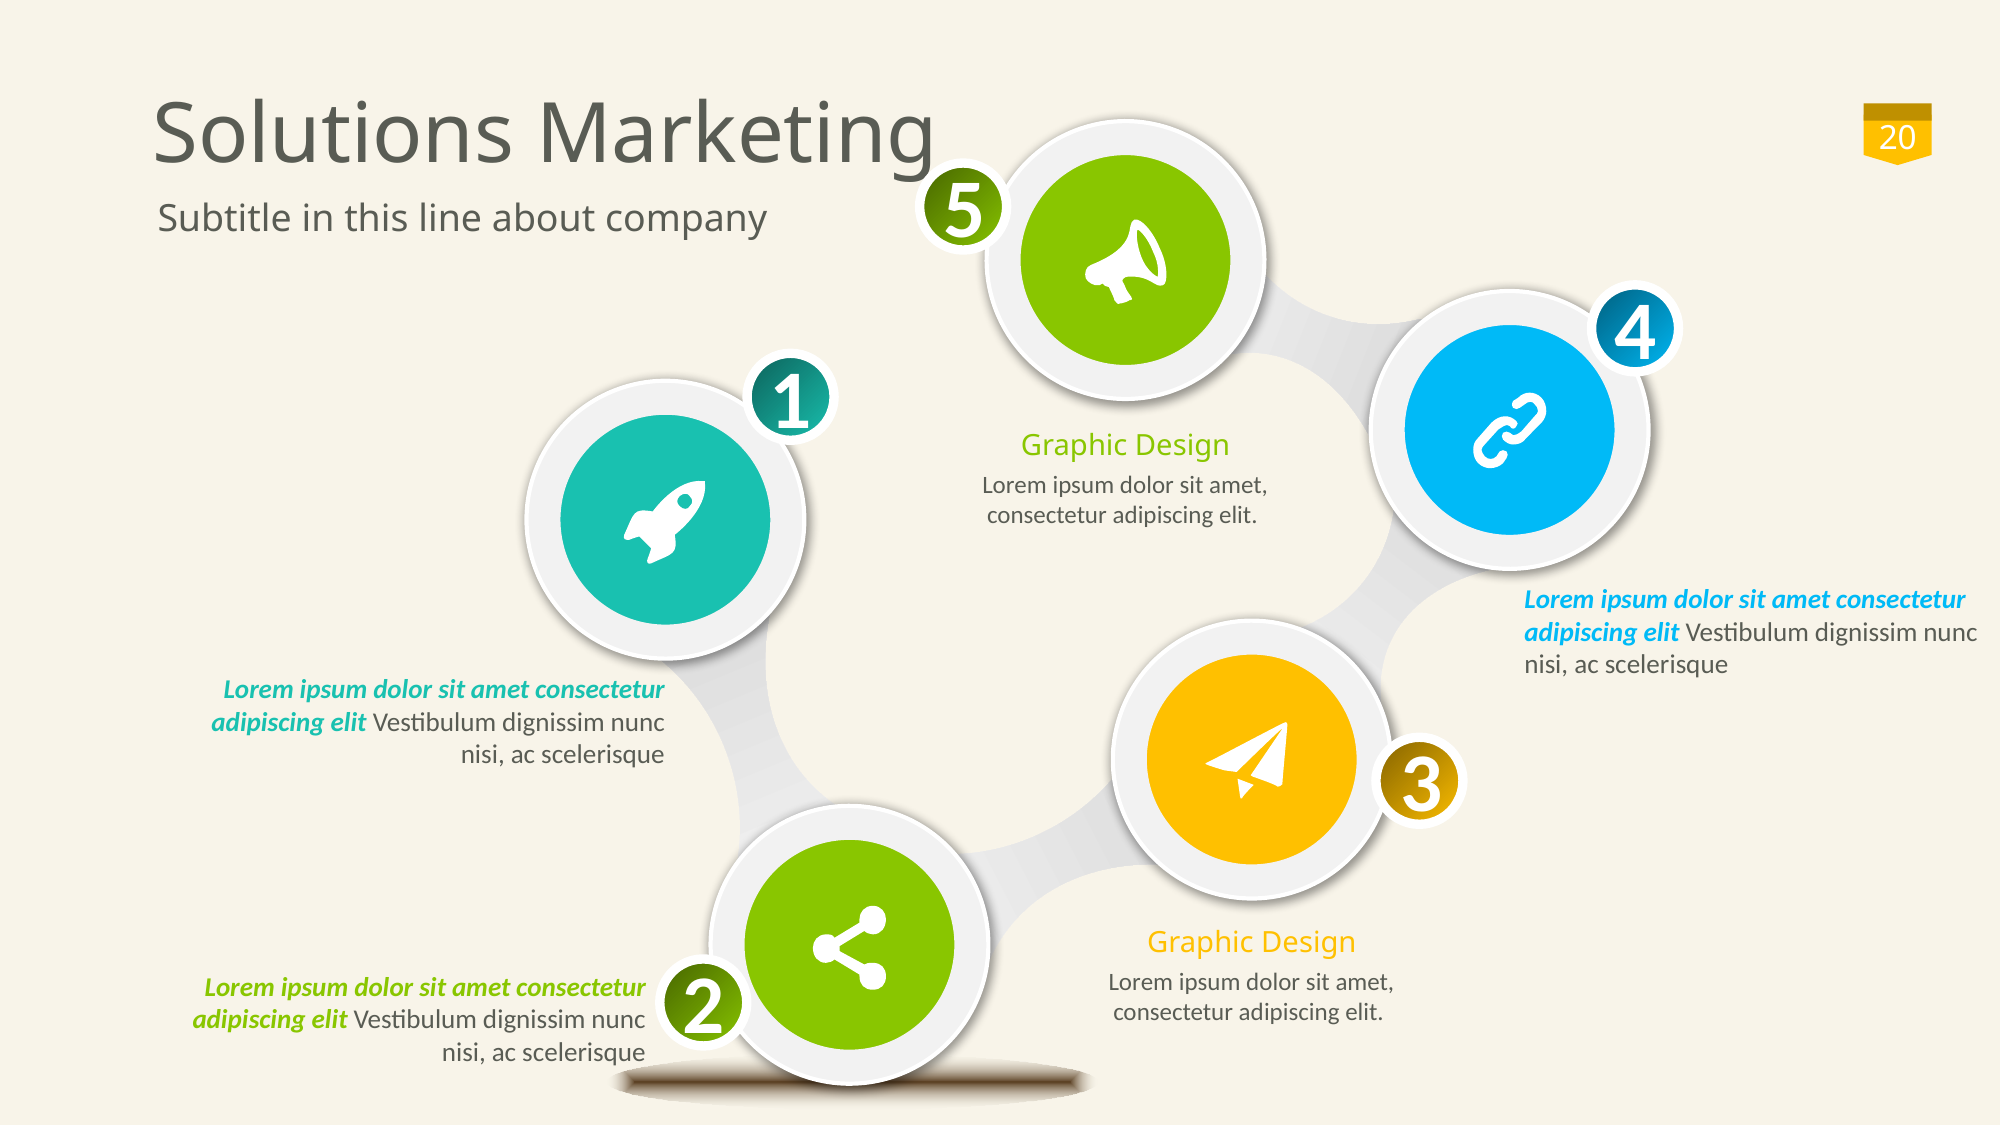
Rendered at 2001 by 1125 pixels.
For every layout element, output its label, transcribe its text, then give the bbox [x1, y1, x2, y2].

title Solutions Marketing [137, 67, 1863, 204]
text_box Lorem ipsum dolor sit amet consectetur adipiscing elit Vestibulum dignissim nunc nisi, ac scelerisque [195, 664, 526, 777]
text_box Lorem ipsum dolor sit amet consectetur adipiscing elit Vestibulum dignissim nunc nisi, ac scelerisque [176, 962, 526, 1075]
text_box Subtitle in this line about company [142, 186, 526, 247]
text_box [526, 121, 1679, 1110]
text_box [944, 418, 1307, 537]
text_box Lorem ipsum dolor sit amet consectetur adipiscing elit Vestibulum dignissim nunc nisi, ac scelerisque [1679, 574, 1994, 687]
slide_number 20 [1831, 109, 1965, 170]
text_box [1070, 915, 1434, 1035]
